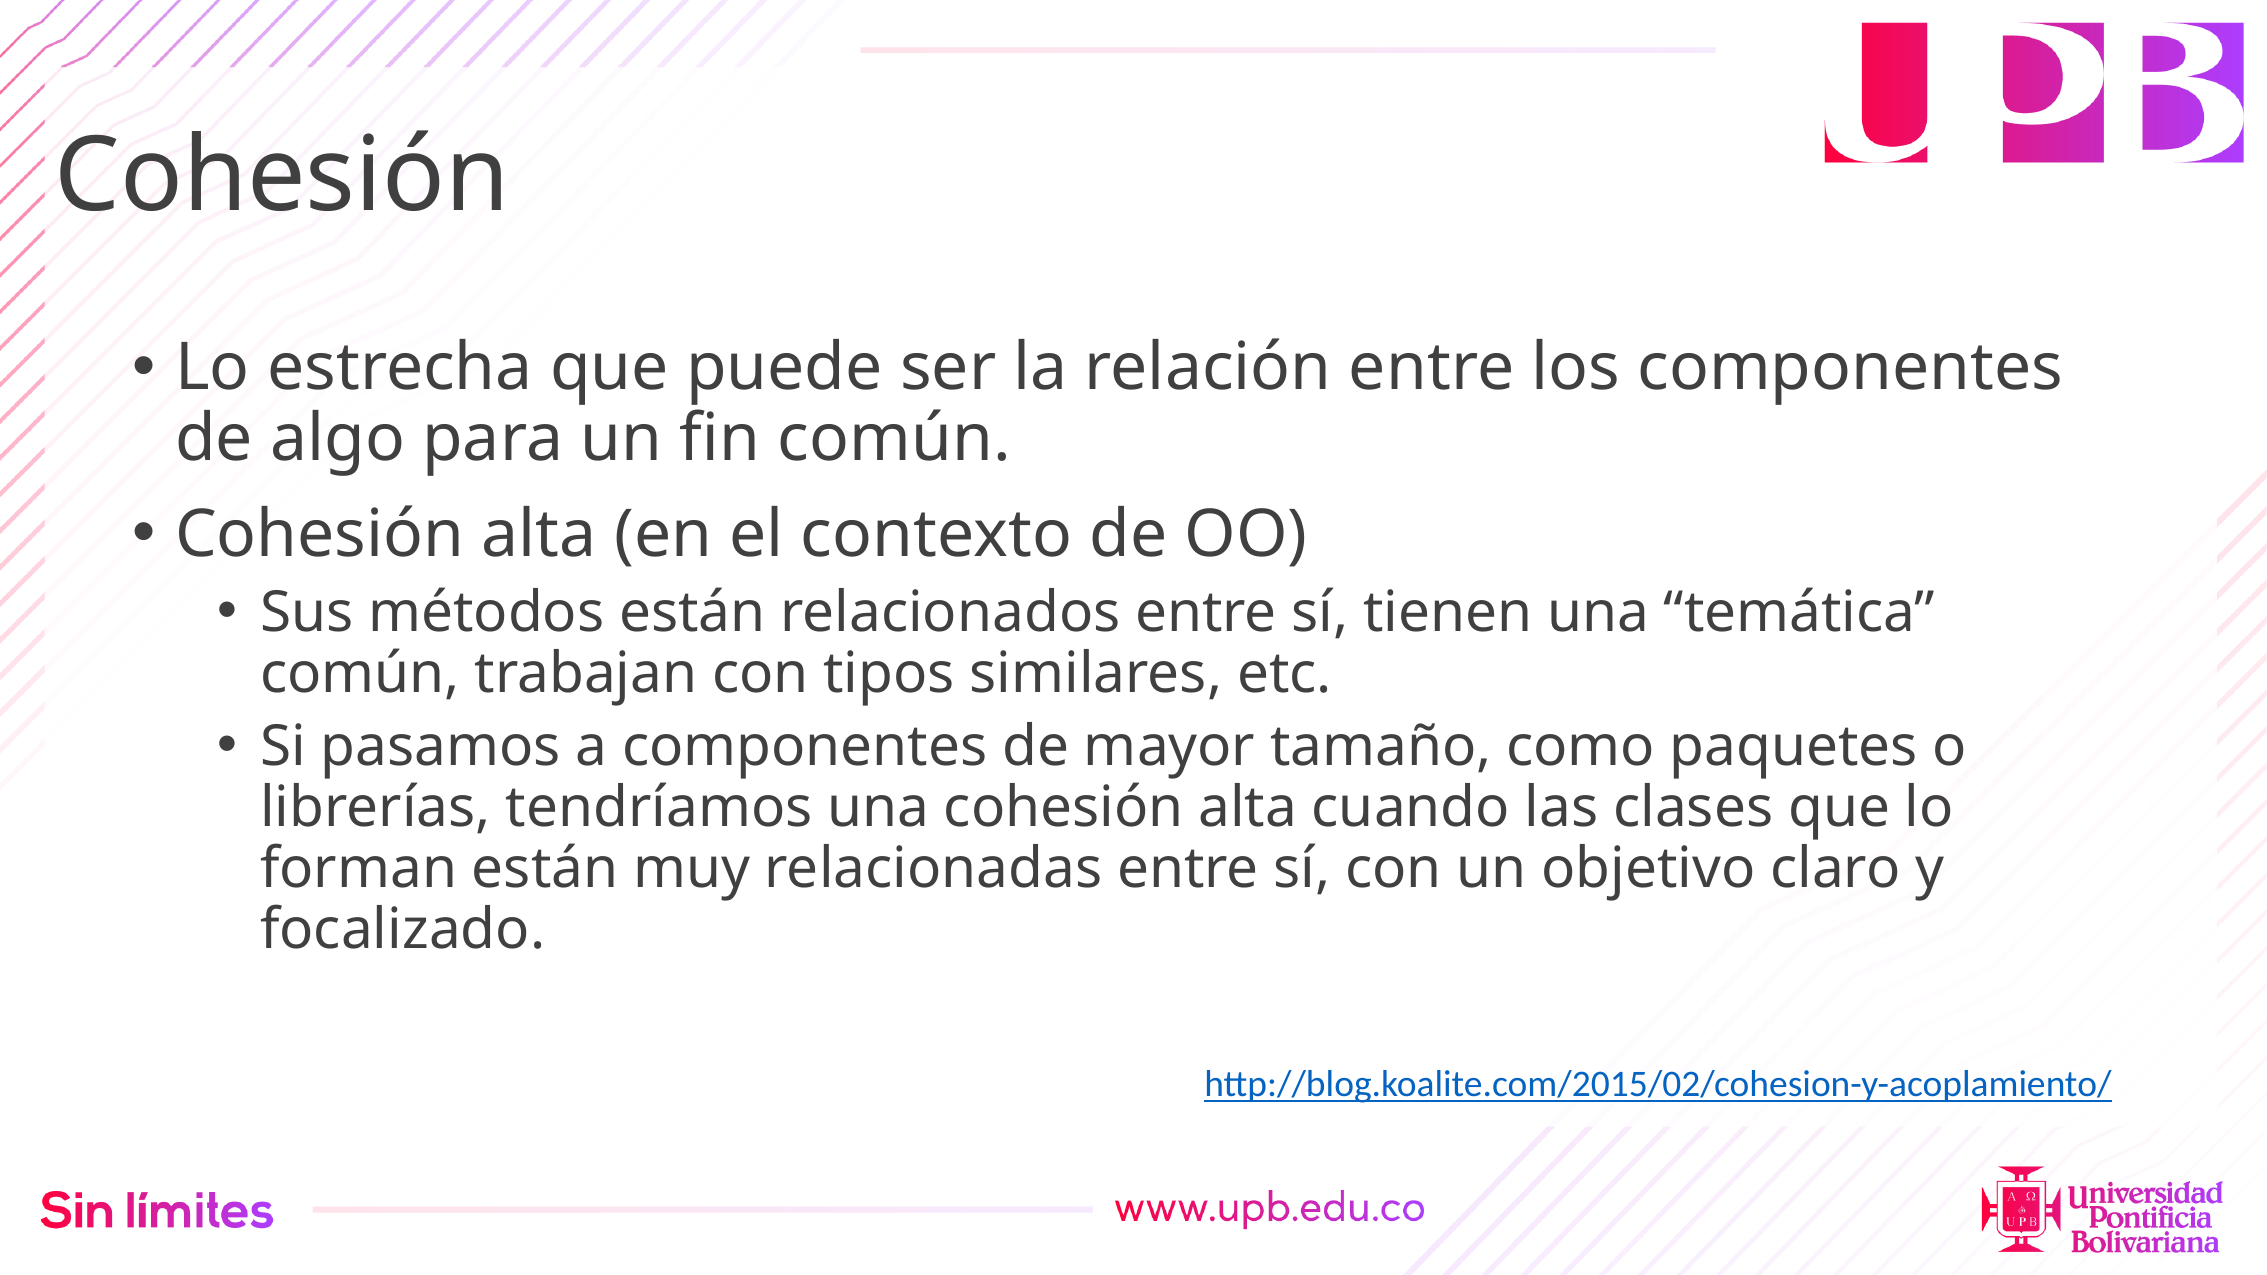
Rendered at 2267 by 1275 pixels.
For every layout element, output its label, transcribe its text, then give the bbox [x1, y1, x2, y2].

title Cohesión [39, 53, 2140, 300]
picture [0, 0, 2267, 1275]
list Lo estrecha que puede ser la relación entre los componentes de algo para un fin común. Cohesión alta (en el contexto de OO) Sus métodos están relacionados entre sí, tienen una “temática” común, trabajan con tipos similares, etc. Si pasamos a componentes de mayor tamaño, como paquetes o librerías, tendríamos una cohesión alta cuando las clases que lo forman están muy relacionadas entre sí, con un objetivo claro y focalizado. [117, 324, 2140, 1100]
text_box http://blog.koalite.com/2015/02/cohesion-y-acoplamiento/ [1189, 1051, 2127, 1112]
